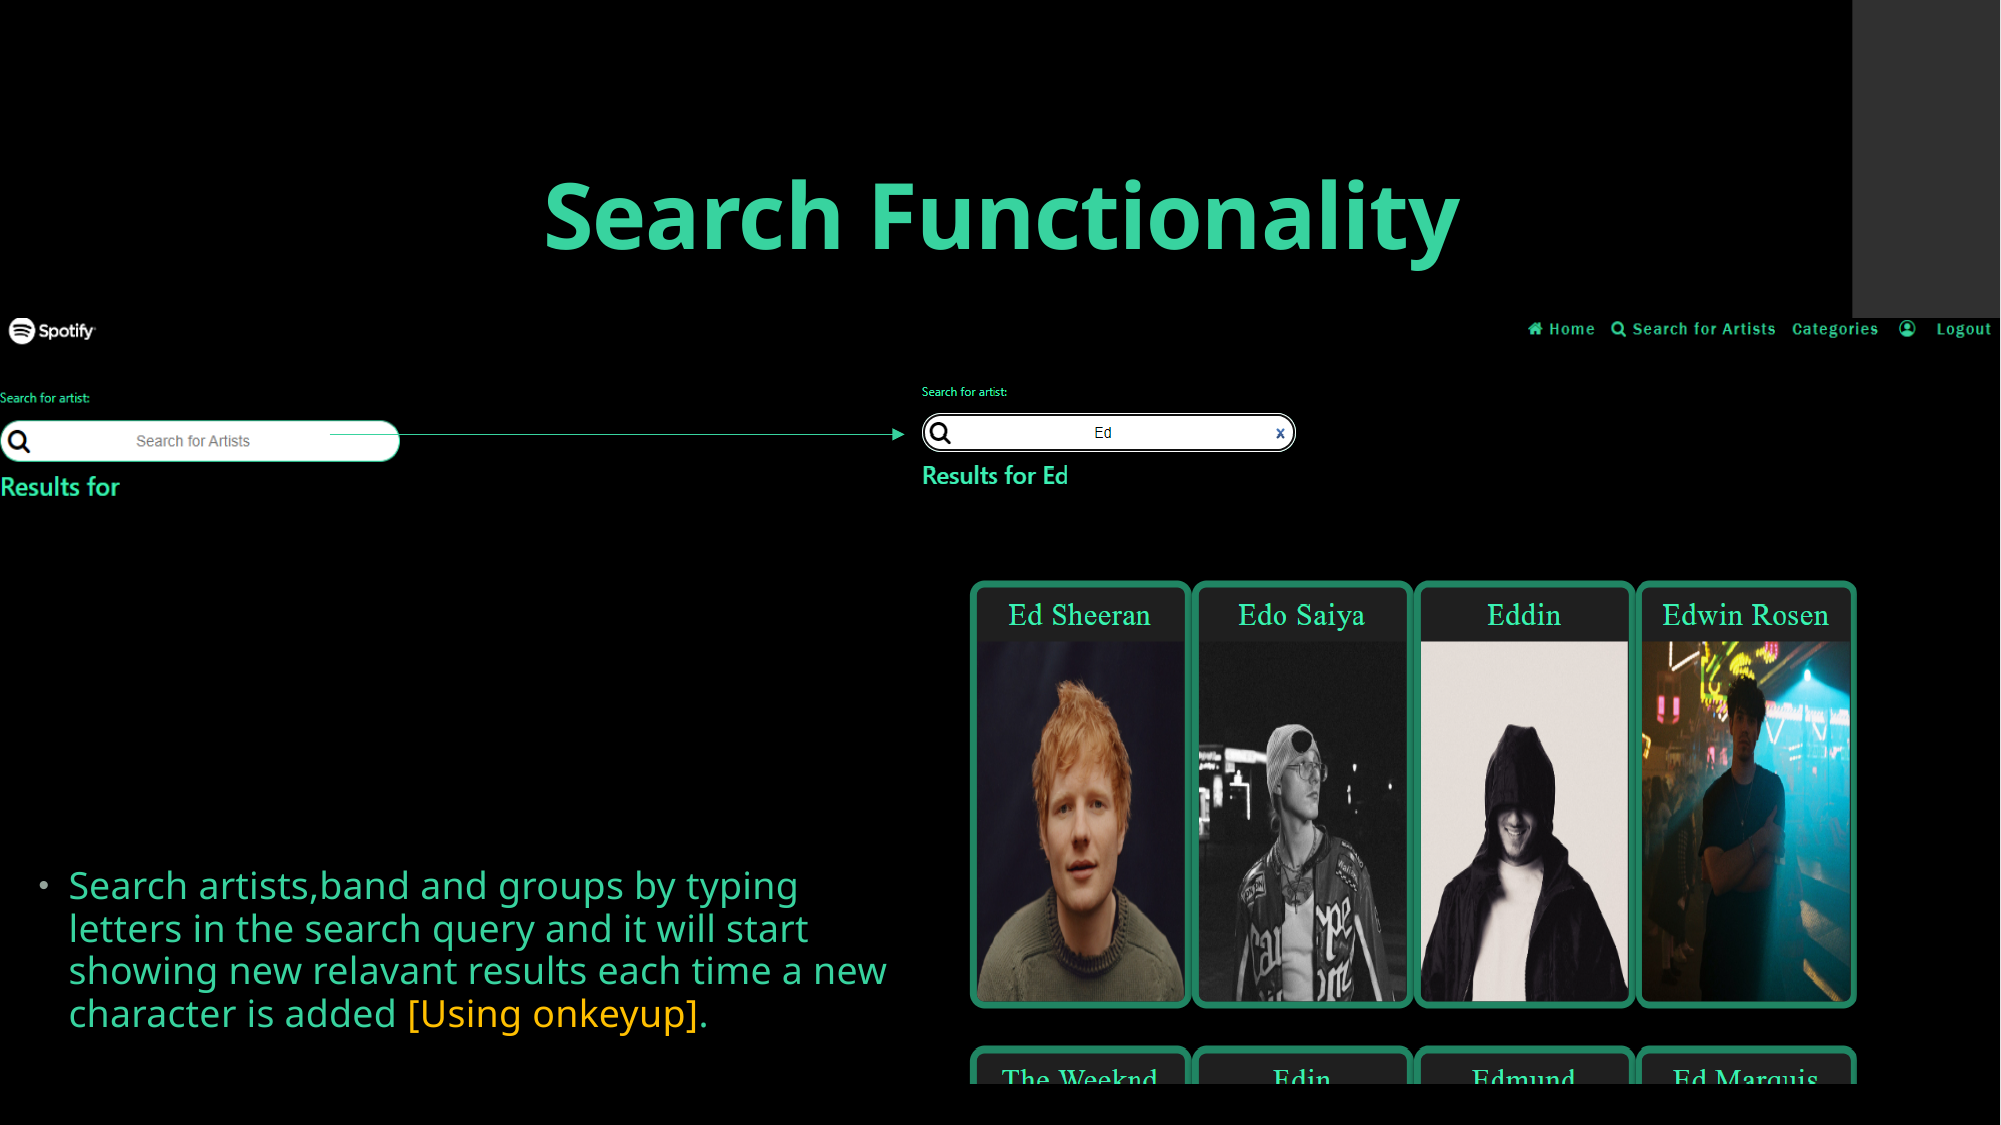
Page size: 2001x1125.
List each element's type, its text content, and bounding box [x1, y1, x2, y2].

title Search Functionality [206, 60, 1797, 278]
picture [0, 318, 2000, 1125]
